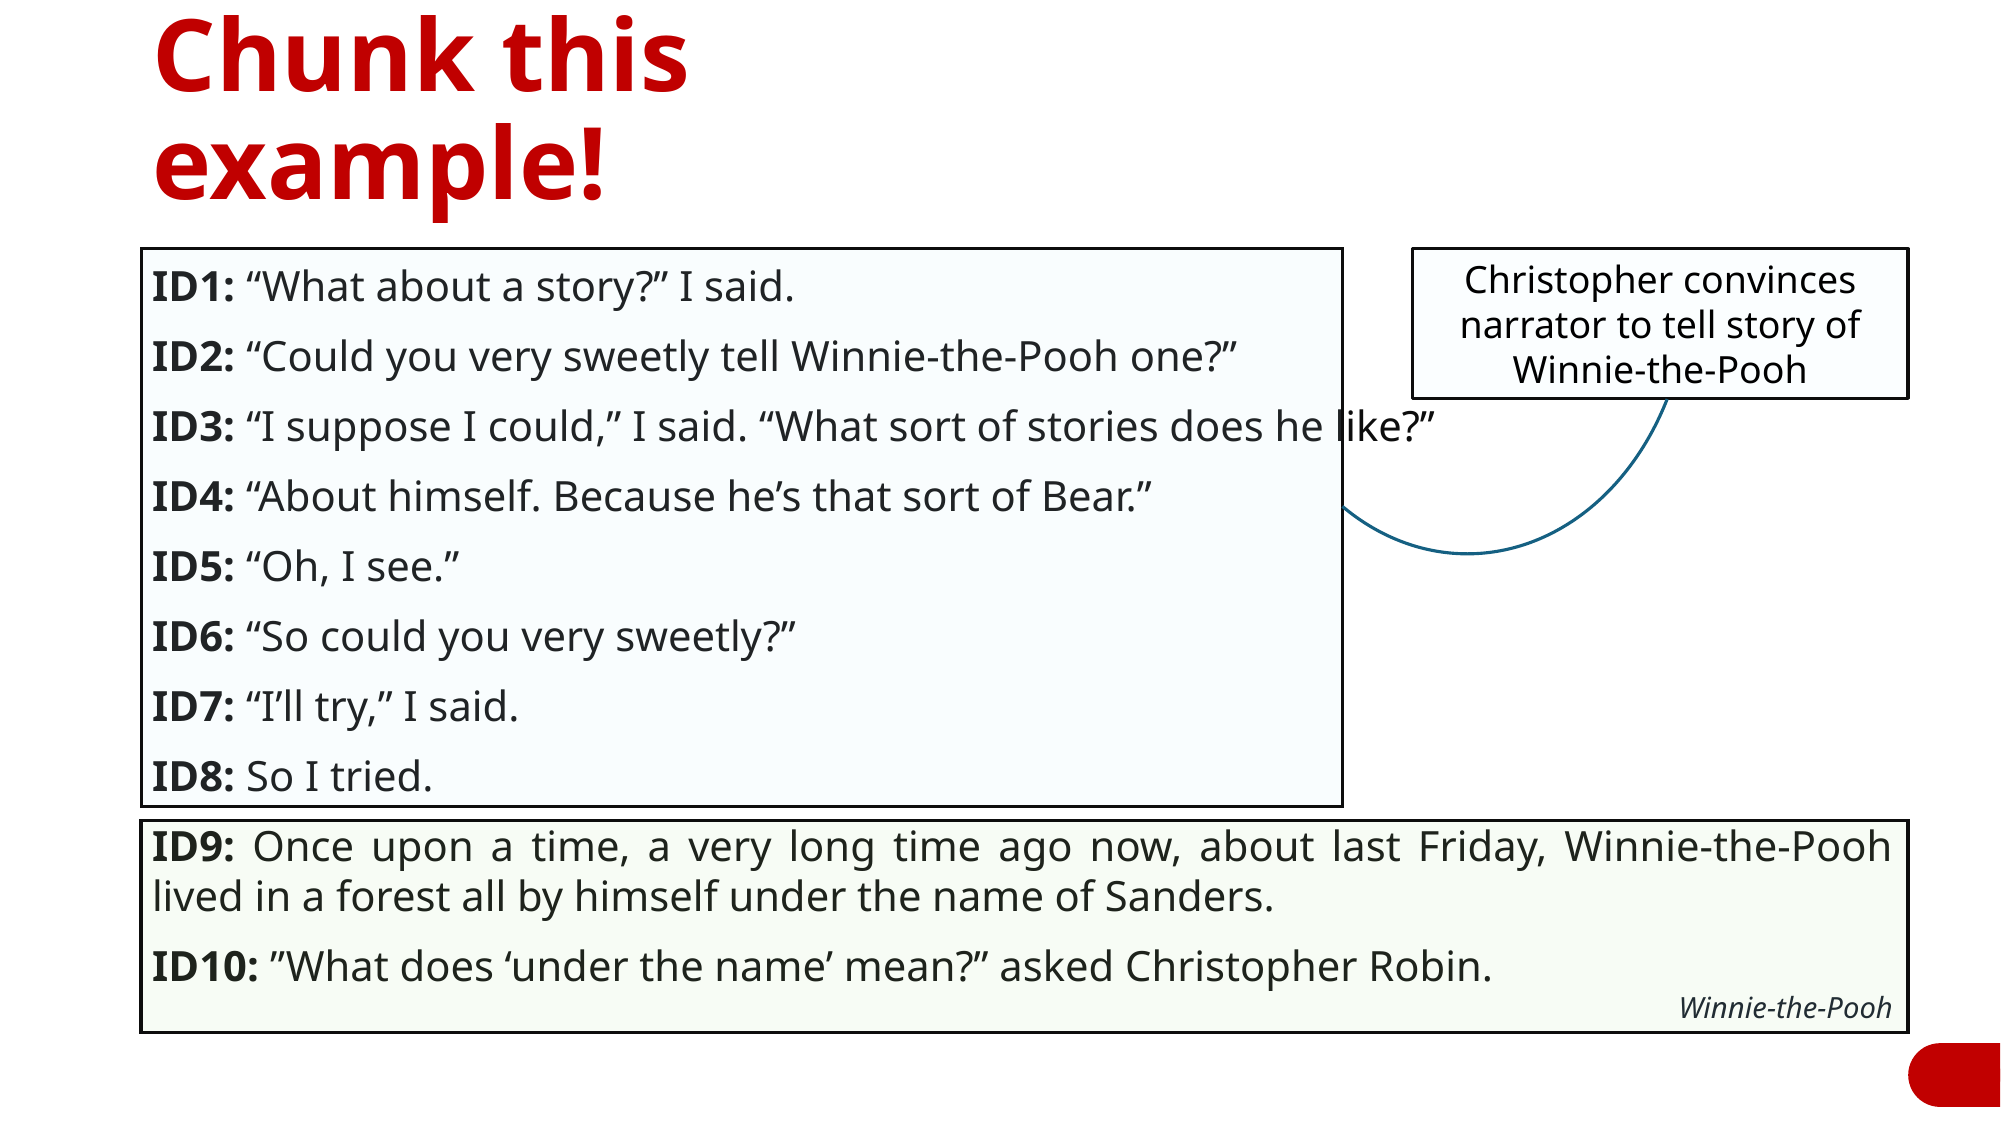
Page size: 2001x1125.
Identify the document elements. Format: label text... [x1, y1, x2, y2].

text_box [139, 819, 1910, 1034]
text_box Christopher convinces narrator to tell story of Winnie-the-Pooh [1412, 248, 1908, 399]
text_box ID1: “What about a story?” I said. ID2: “Could you very sweetly tell Winnie-the-Pooh one?” ID3: “I suppose I could,” I said. “What sort of stories does he like?” ID4: “About himself. Because he’s that sort of Bear.” ID5: “Oh, I see.” ID6: “So could you very sweetly?” ID7: “I’ll try,” I said. ID8: So I tried. ID9: Once upon a time, a very long time ago now, about last Friday, Winnie-the-Pooh lived in a forest all by himself under the name of Sanders. ID10: ”What does ‘under the name’ mean?” asked Christopher Robin. Winnie-the-Pooh [137, 252, 1908, 1033]
title Chunk this example! [137, 4, 1158, 222]
text_box [140, 247, 1344, 808]
text_box [1341, 279, 1669, 556]
